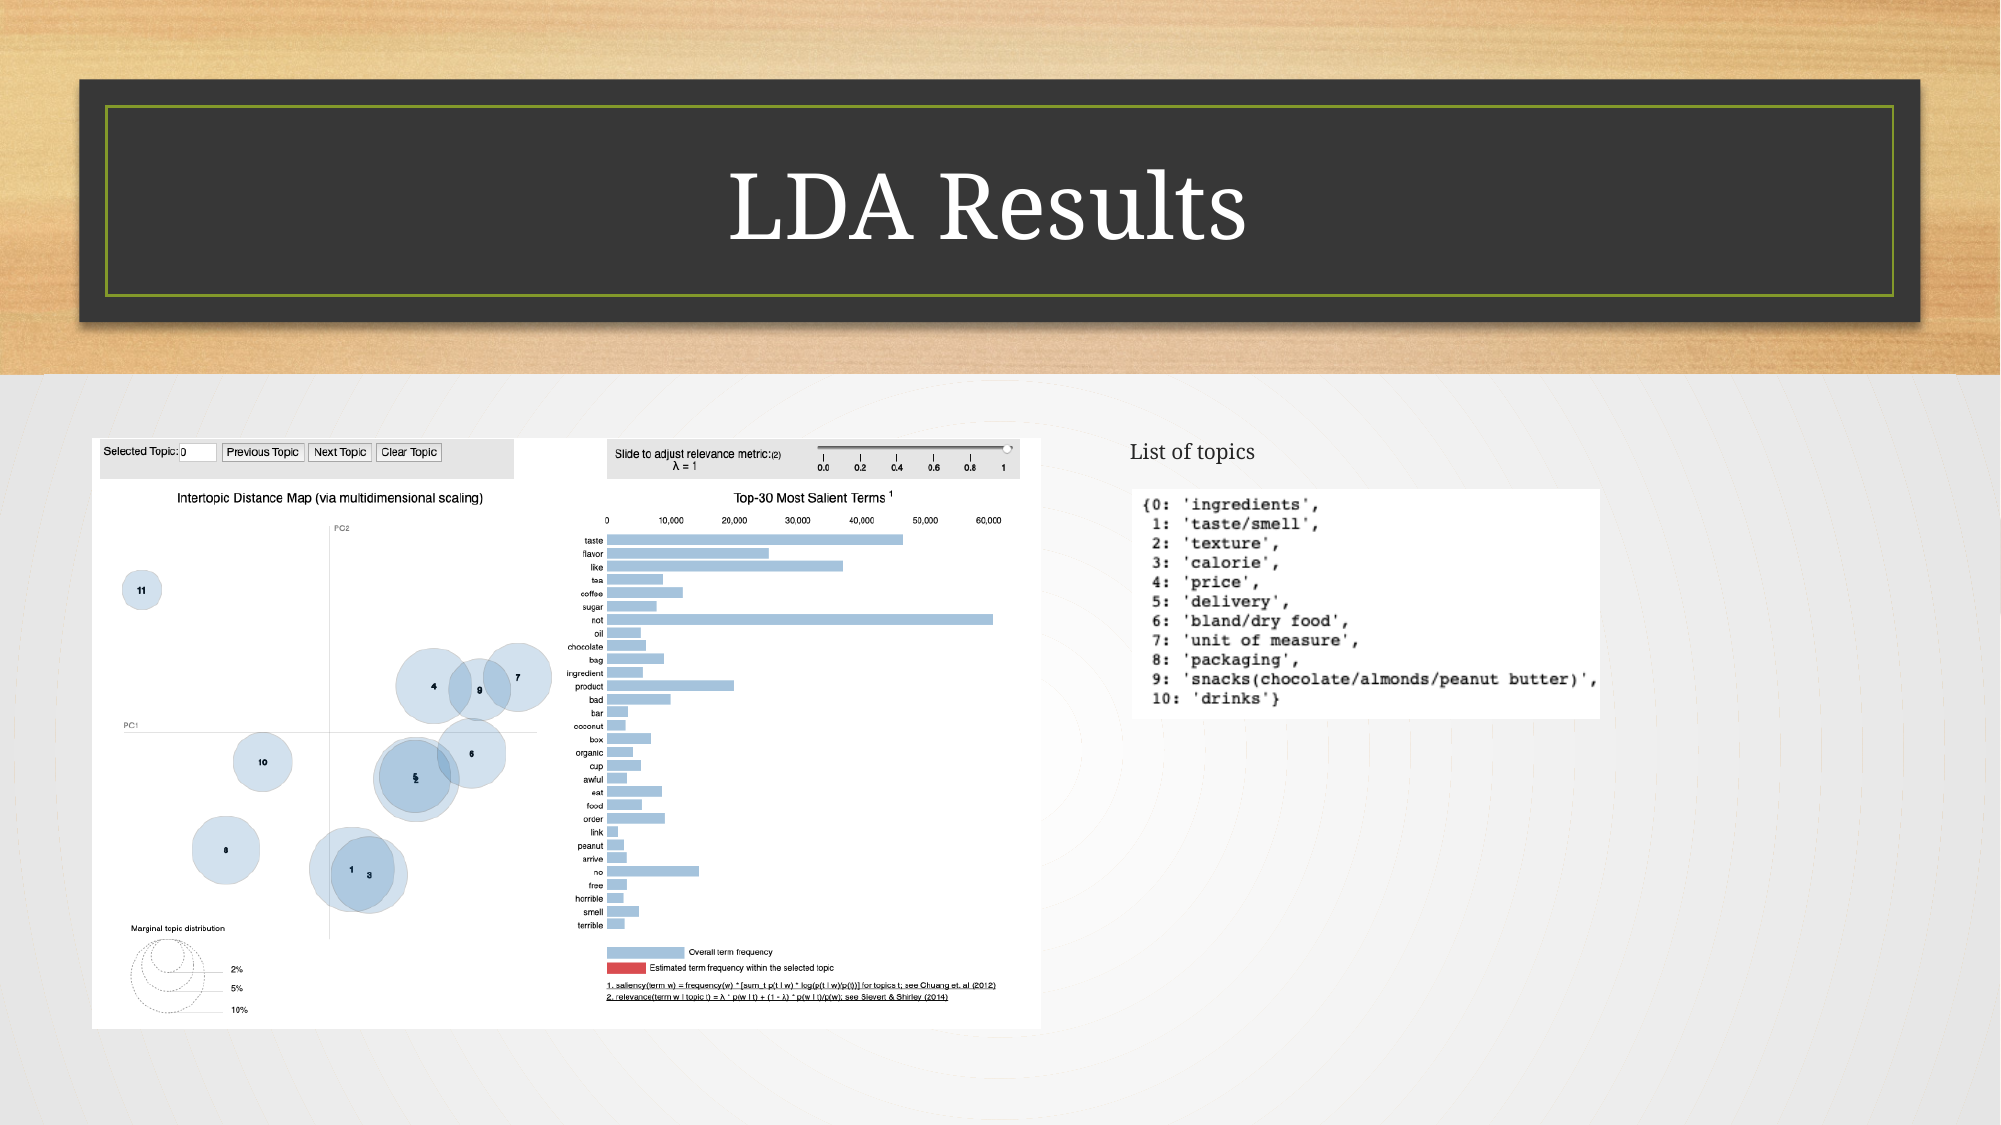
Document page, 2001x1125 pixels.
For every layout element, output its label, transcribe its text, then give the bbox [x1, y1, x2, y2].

picture [1132, 489, 1600, 719]
text_box [0, 0, 2000, 374]
text_box [106, 106, 1894, 296]
text_box [0, 374, 2000, 1125]
picture [92, 438, 1041, 1029]
text_box List of topics [1114, 431, 1679, 1085]
text_box [78, 78, 1922, 323]
